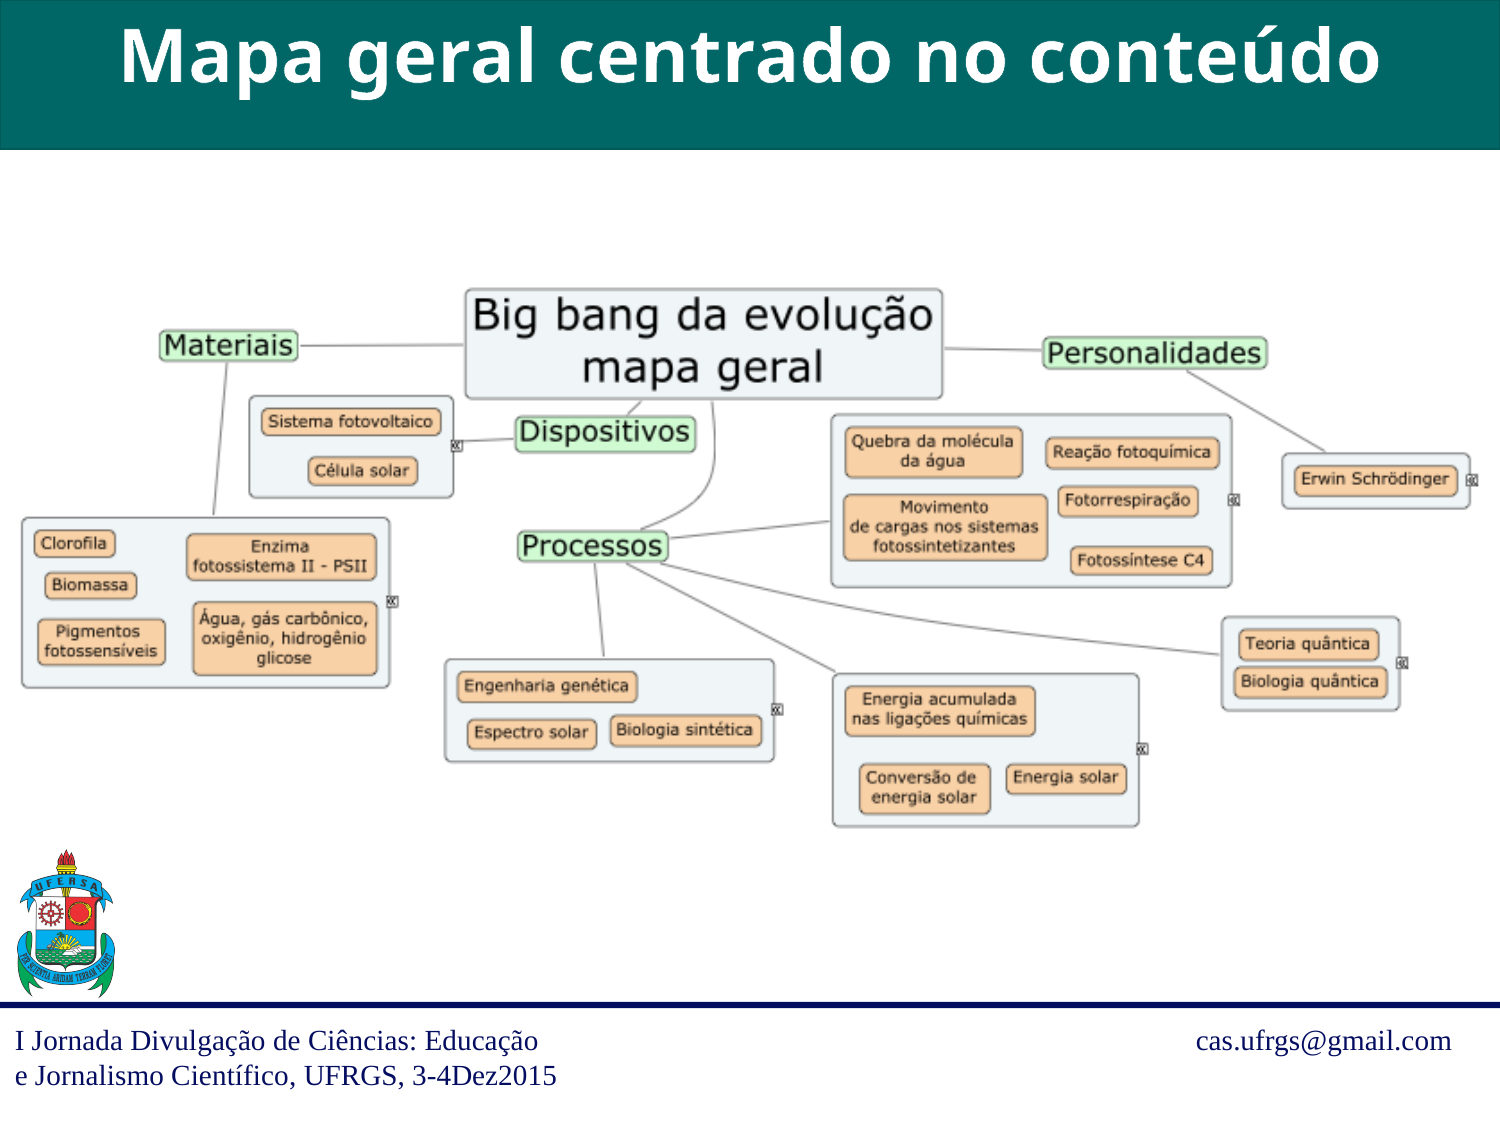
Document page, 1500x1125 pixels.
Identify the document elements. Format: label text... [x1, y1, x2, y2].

picture [0, 278, 1500, 845]
picture [17, 954, 115, 999]
text_box Mapa geral centrado no conteúdo [0, 0, 1500, 149]
picture [17, 849, 115, 972]
